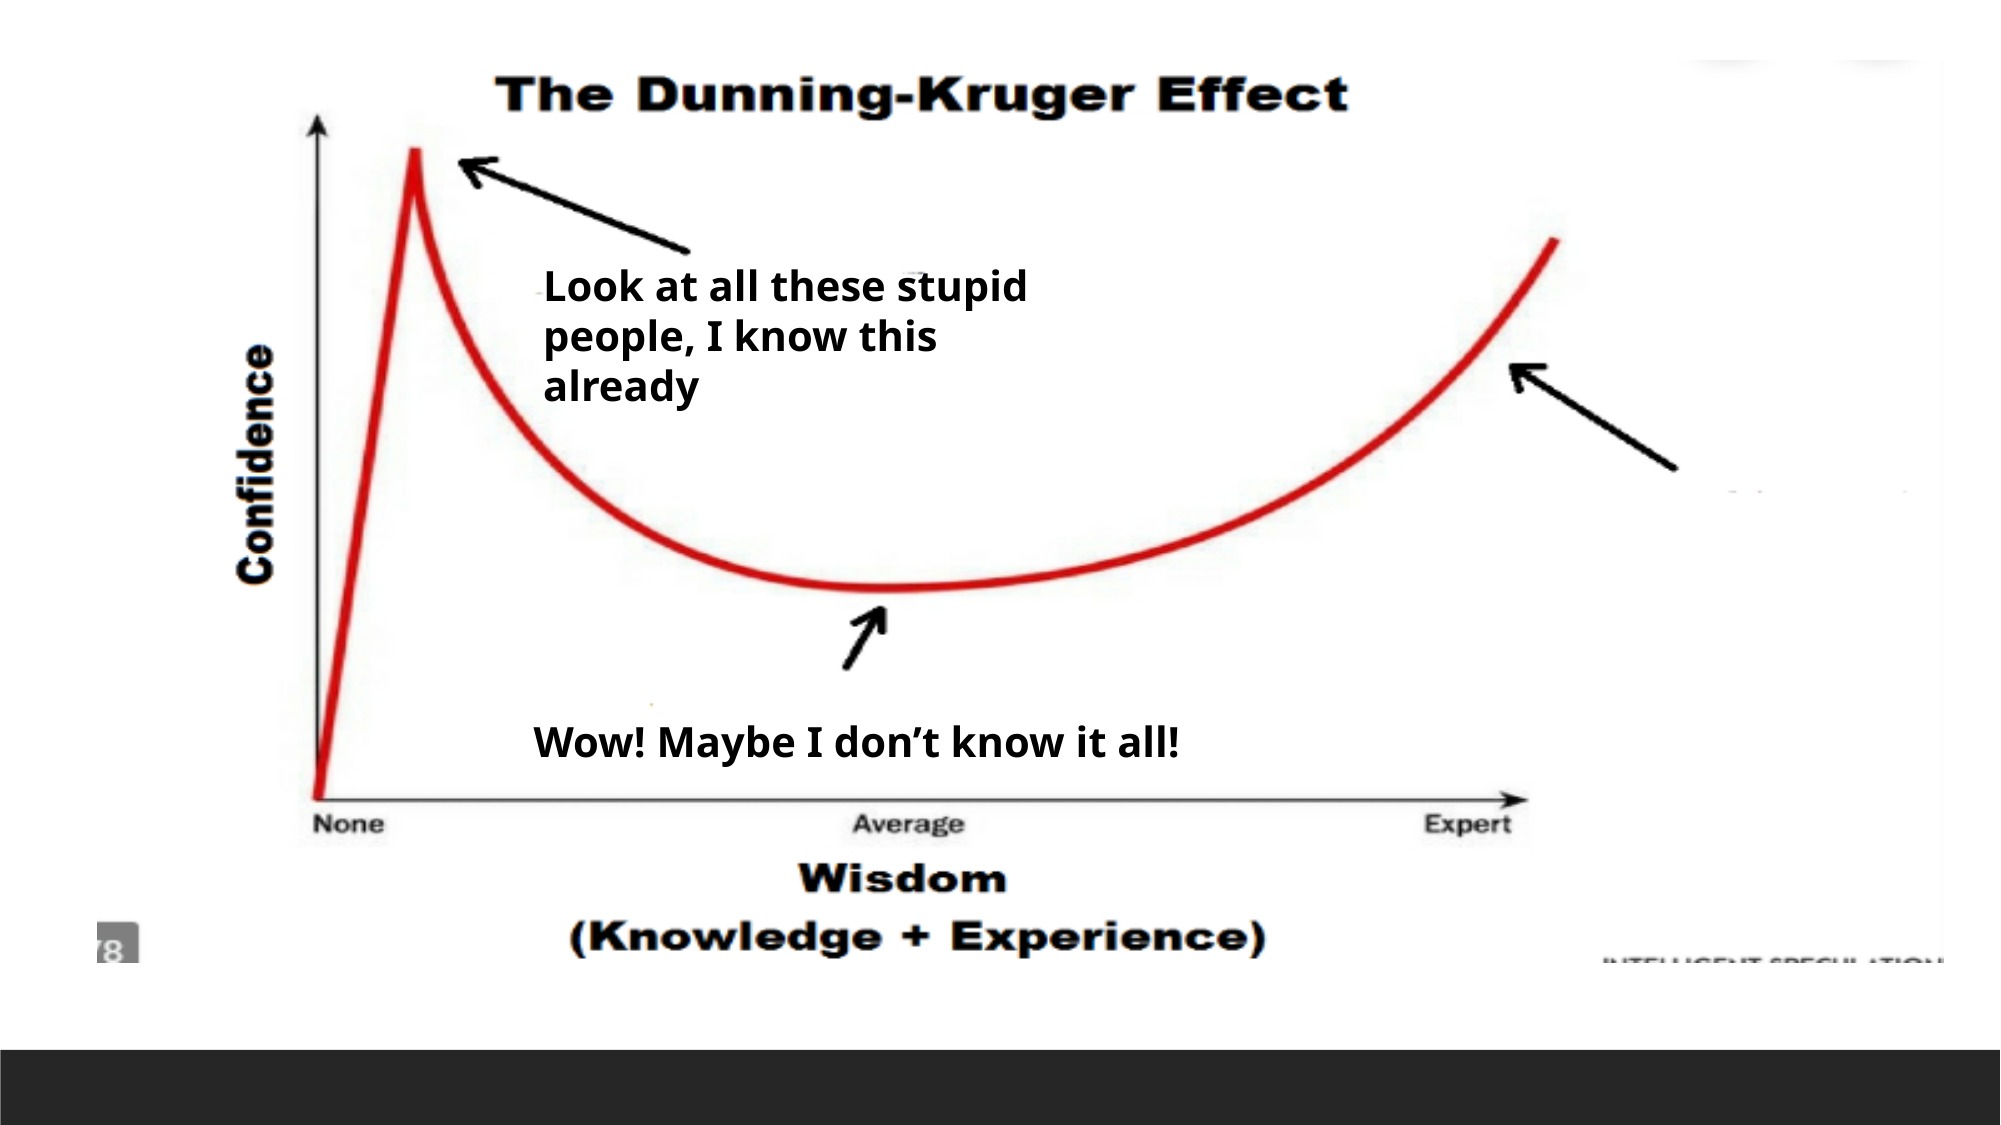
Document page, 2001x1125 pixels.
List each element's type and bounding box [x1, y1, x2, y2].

picture [97, 60, 1944, 963]
